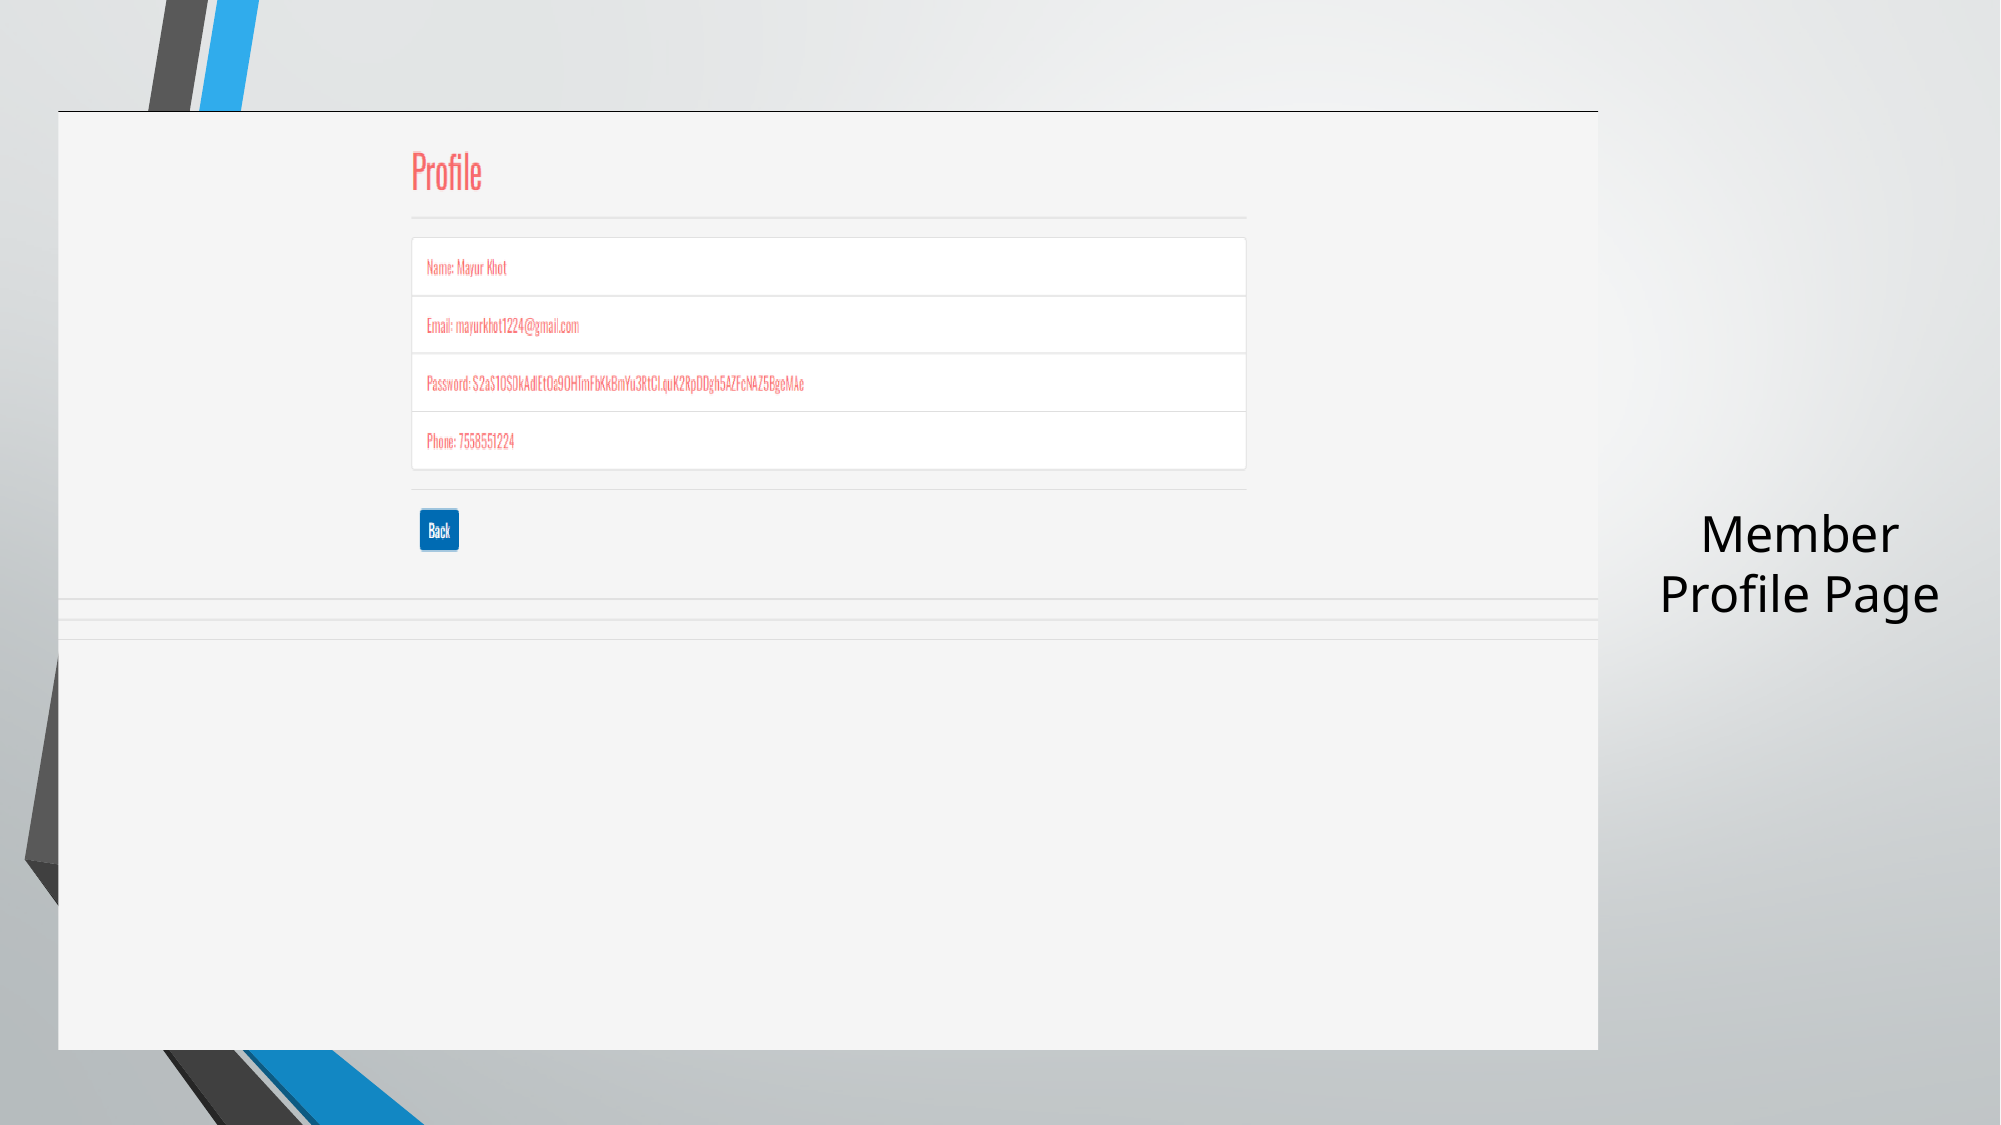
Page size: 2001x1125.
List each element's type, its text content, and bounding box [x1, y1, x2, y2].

title Member Profile Page [1633, 428, 1967, 697]
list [58, 111, 1599, 1051]
